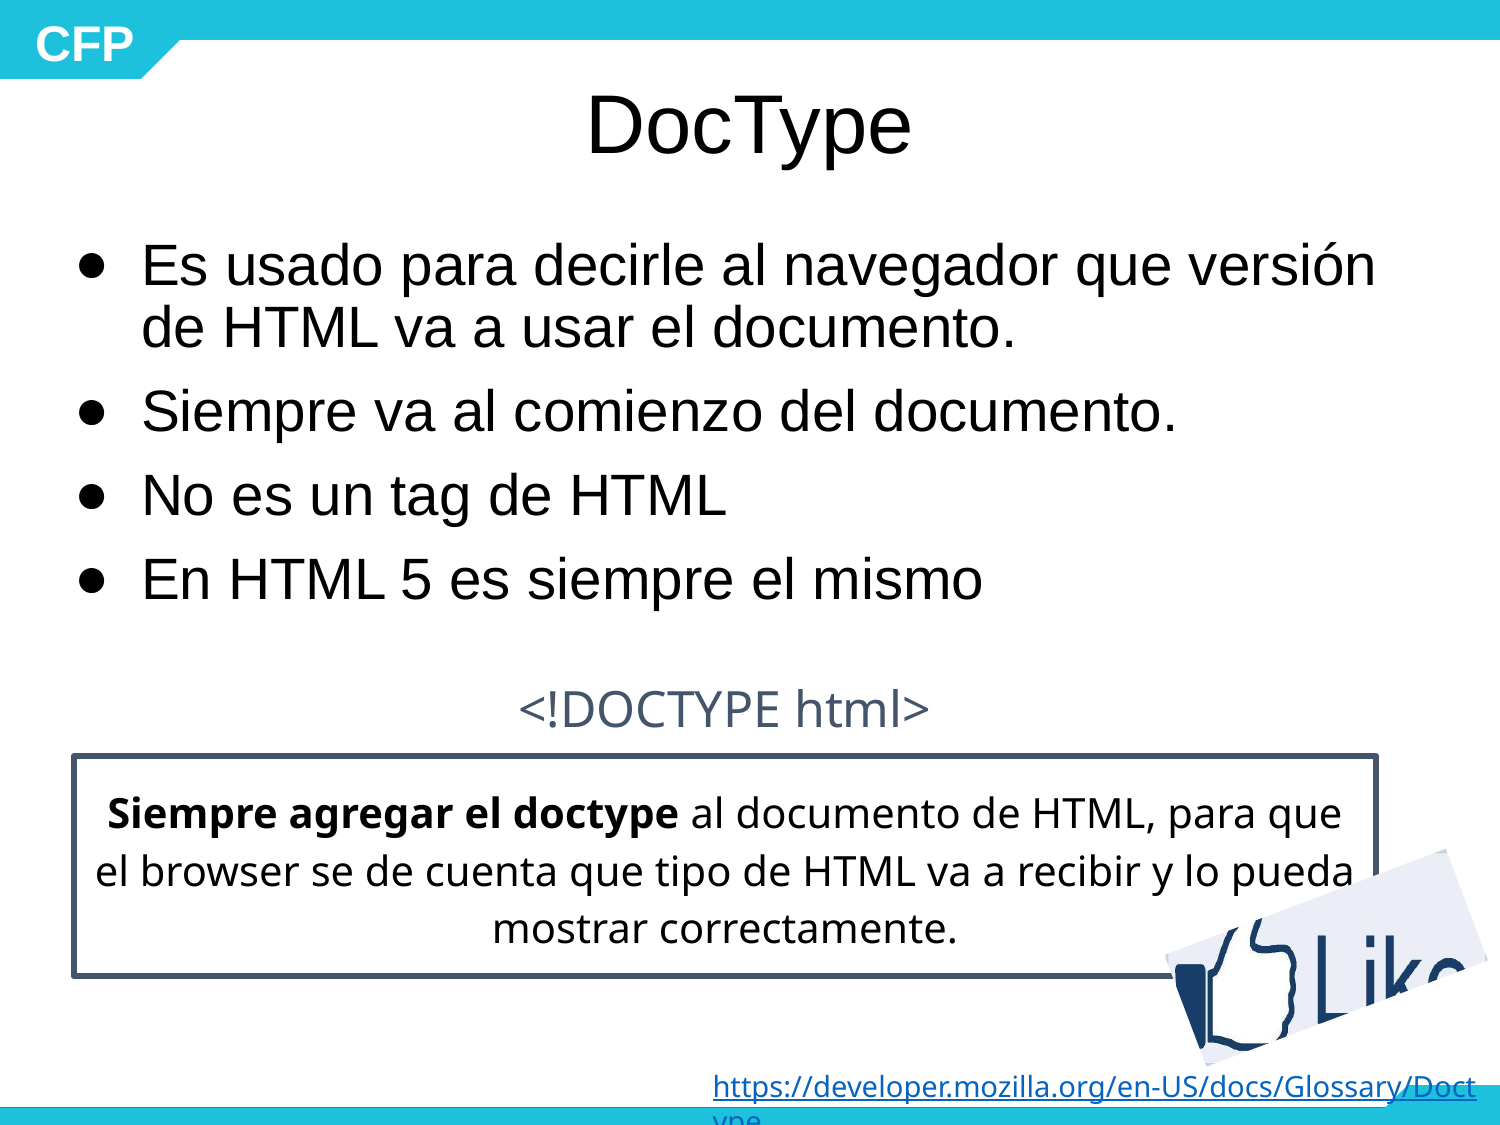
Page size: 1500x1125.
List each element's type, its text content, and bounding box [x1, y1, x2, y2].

title DocType [103, 26, 1397, 227]
text_box Siempre agregar el doctype al documento de HTML, para que el browser se de cuenta que tipo de HTML va a recibir y lo pueda mostrar correctamente. [73, 756, 1377, 977]
text_box [1164, 848, 1488, 1067]
text_box https://developer.mozilla.org/en-US/docs/Glossary/Doctype [697, 1044, 1500, 1125]
list Es usado para decirle al navegador que versión de HTML va a usar el documento. Siempre va al comienzo del documento. No es un tag de HTML En HTML 5 es siempre el mismo [51, 227, 1449, 1053]
text_box <!DOCTYPE html> [311, 582, 1139, 756]
